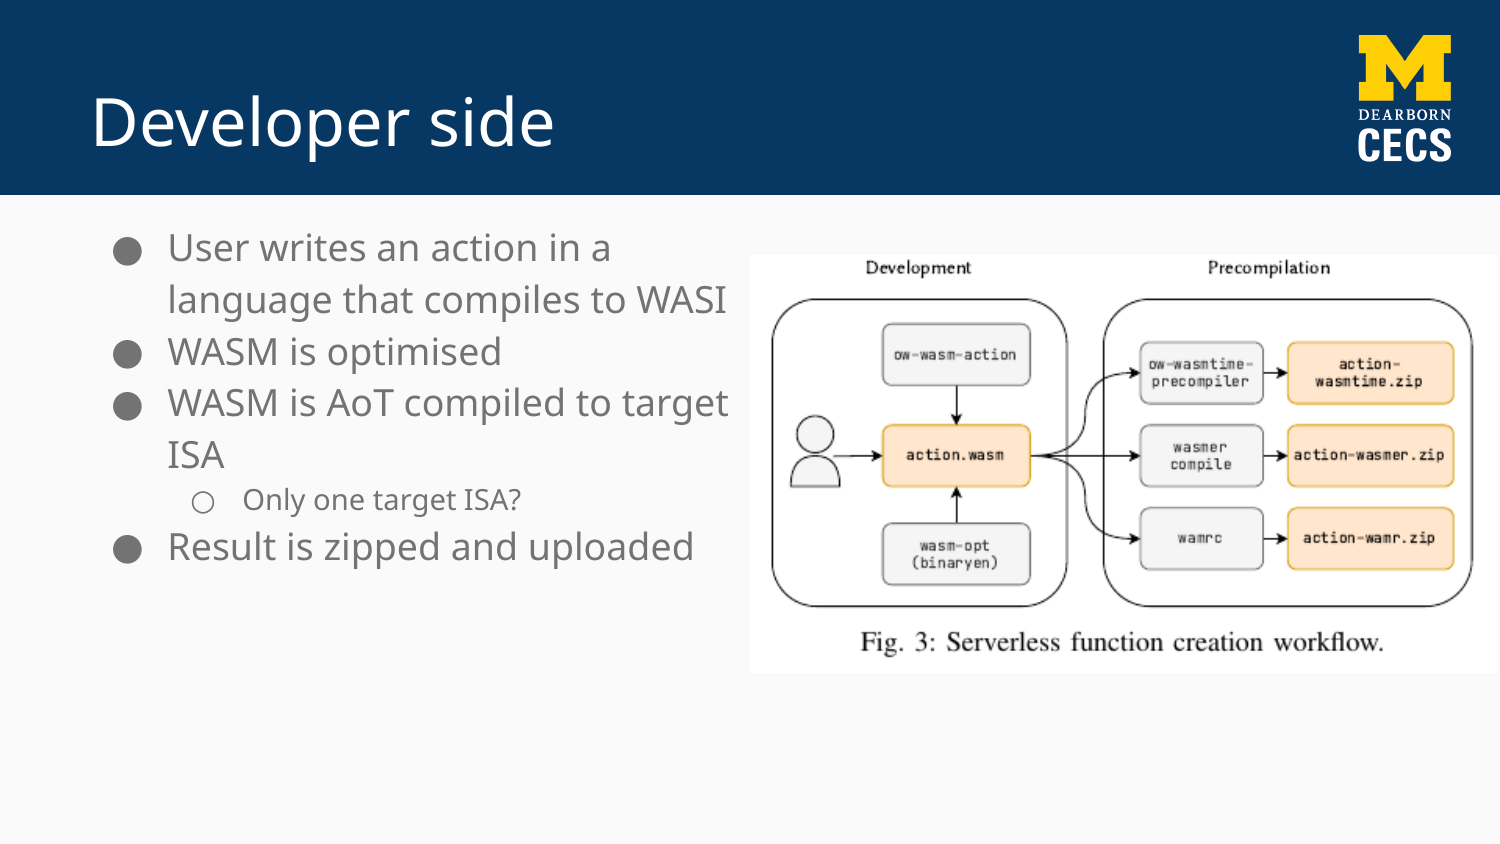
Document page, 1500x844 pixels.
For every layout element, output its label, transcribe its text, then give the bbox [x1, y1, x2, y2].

list User writes an action in a language that compiles to WASI WASM is optimised WASM is AoT compiled to target ISA Only one target ISA? Result is zipped and uploaded [77, 202, 750, 647]
picture [1320, 5, 1489, 191]
title Developer side [75, 0, 1425, 175]
picture [749, 255, 1498, 673]
